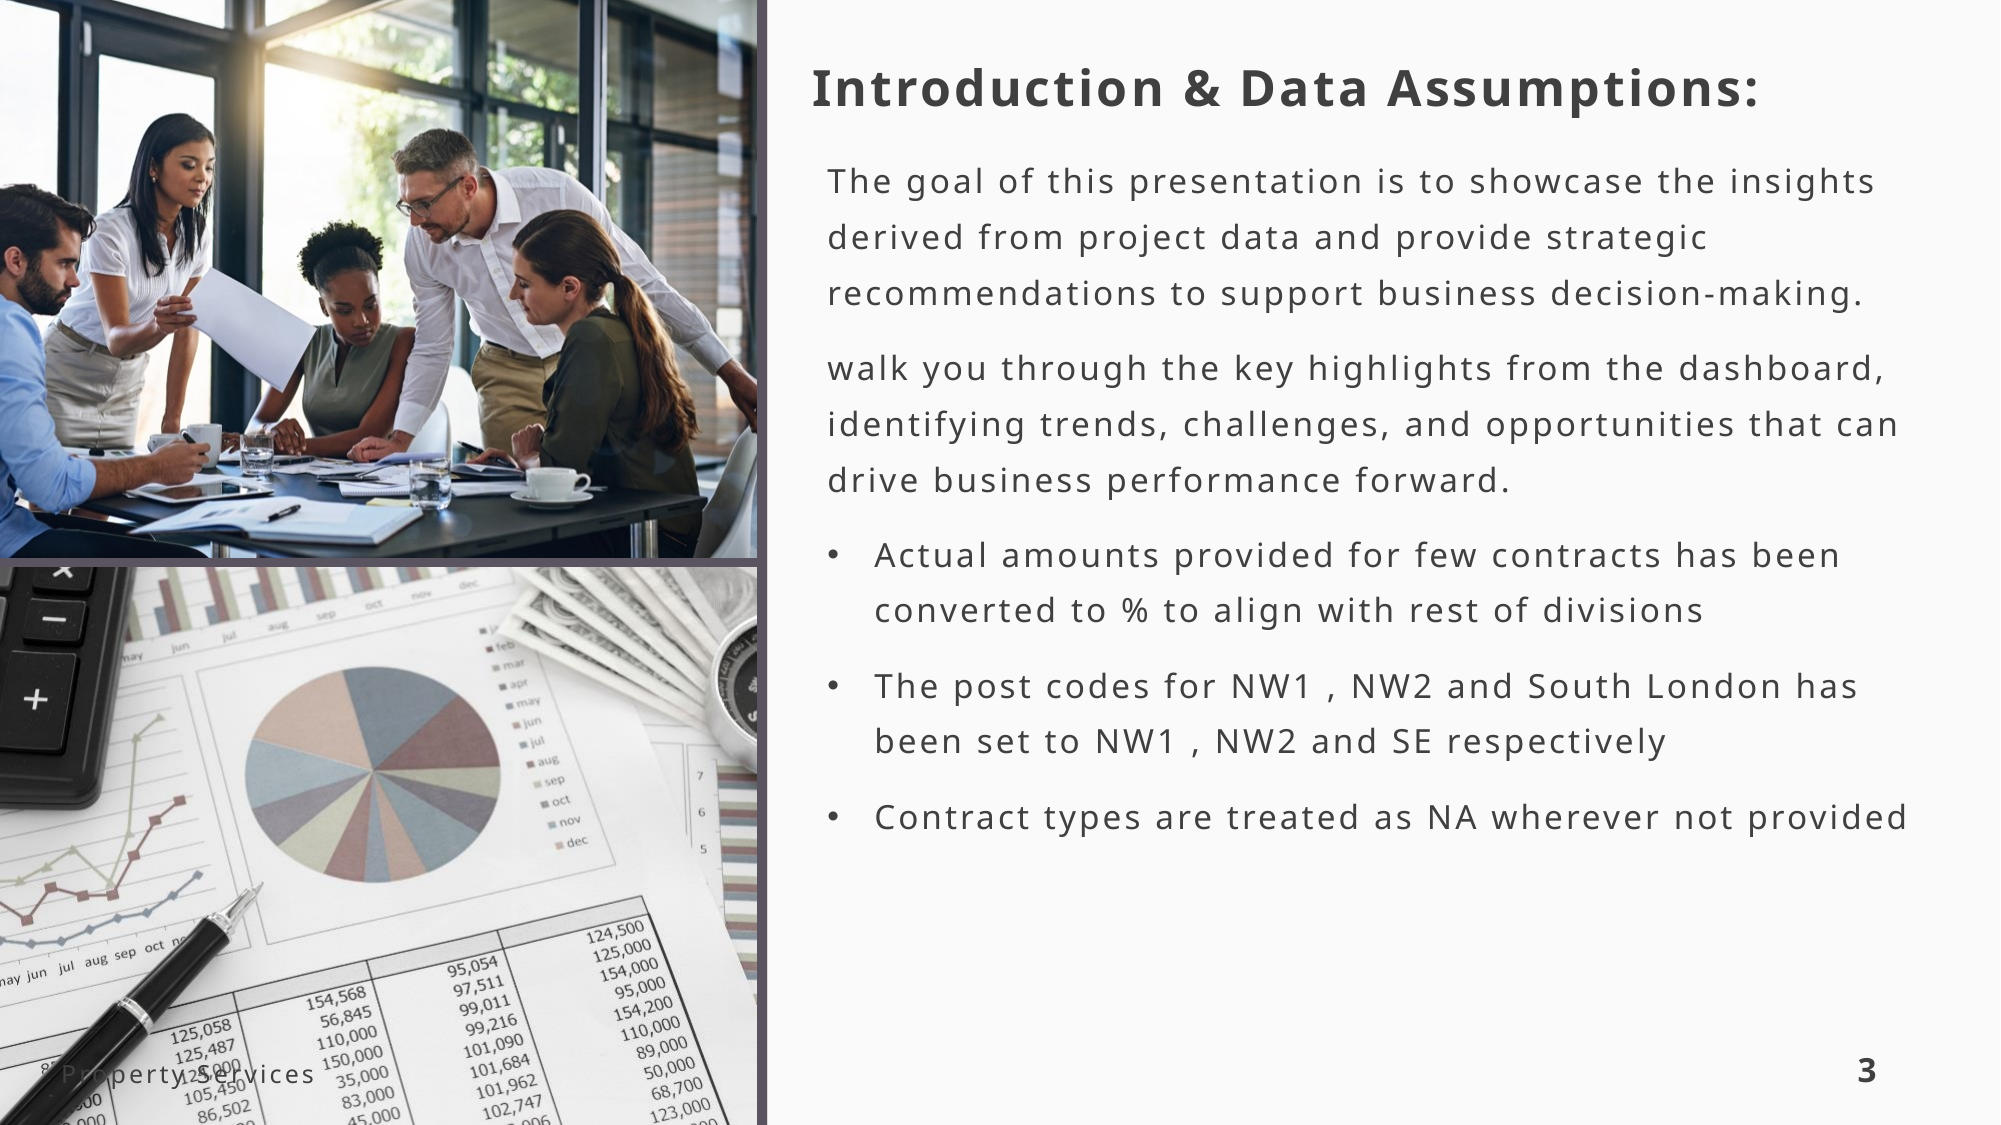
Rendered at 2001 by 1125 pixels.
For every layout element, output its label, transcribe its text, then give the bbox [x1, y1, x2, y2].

slide_number 3 [1733, 1035, 1895, 1110]
list The goal of this presentation is to showcase the insights derived from project data and provide strategic recommendations to support business decision-making. walk you through the key highlights from the dashboard, identifying trends, challenges, and opportunities that can drive business performance forward. Actual amounts provided for few contracts has been converted to % to align with rest of divisions The post codes for NW1 , NW2 and South London has been set to NW1 , NW2 and SE respectively Contract types are treated as NA wherever not provided [809, 126, 1941, 1006]
picture [0, 567, 757, 1125]
picture [0, 0, 757, 558]
title Introduction & Data Assumptions: [793, 35, 2000, 159]
